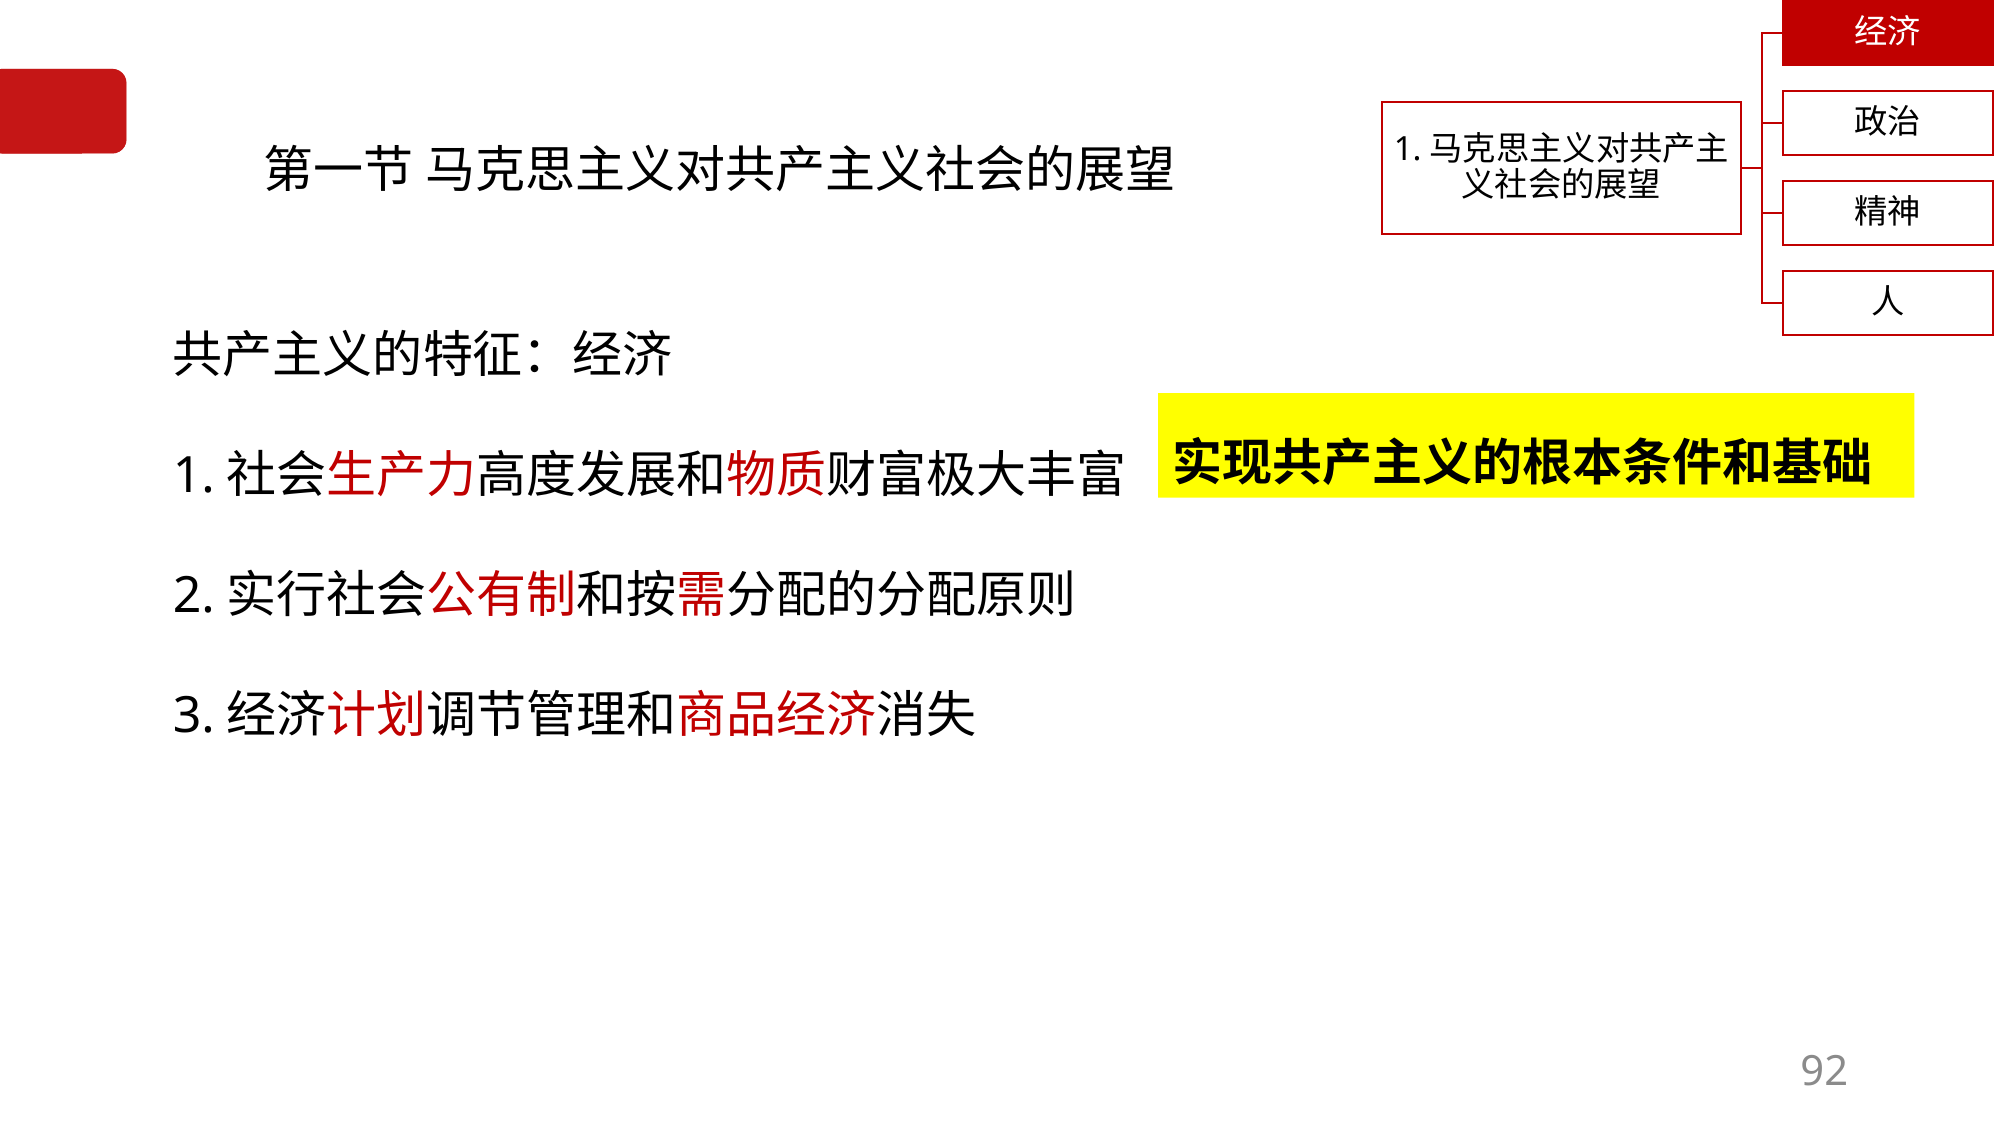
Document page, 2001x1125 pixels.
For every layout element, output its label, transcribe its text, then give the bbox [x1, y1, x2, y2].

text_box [1305, 0, 2000, 336]
title 第一节 马克思主义对共产主义社会的展望 [248, 118, 1215, 225]
text_box 实现共产主义的根本条件和基础 [1158, 393, 1915, 498]
list 共产主义的特征：经济 1.社会生产力高度发展和物质财富极大丰富 2.实行社会公有制和按需分配的分配原则 3.经济计划调节管理和商品经济消失 [157, 254, 1589, 1073]
slide_number 92 [1412, 1042, 1864, 1103]
